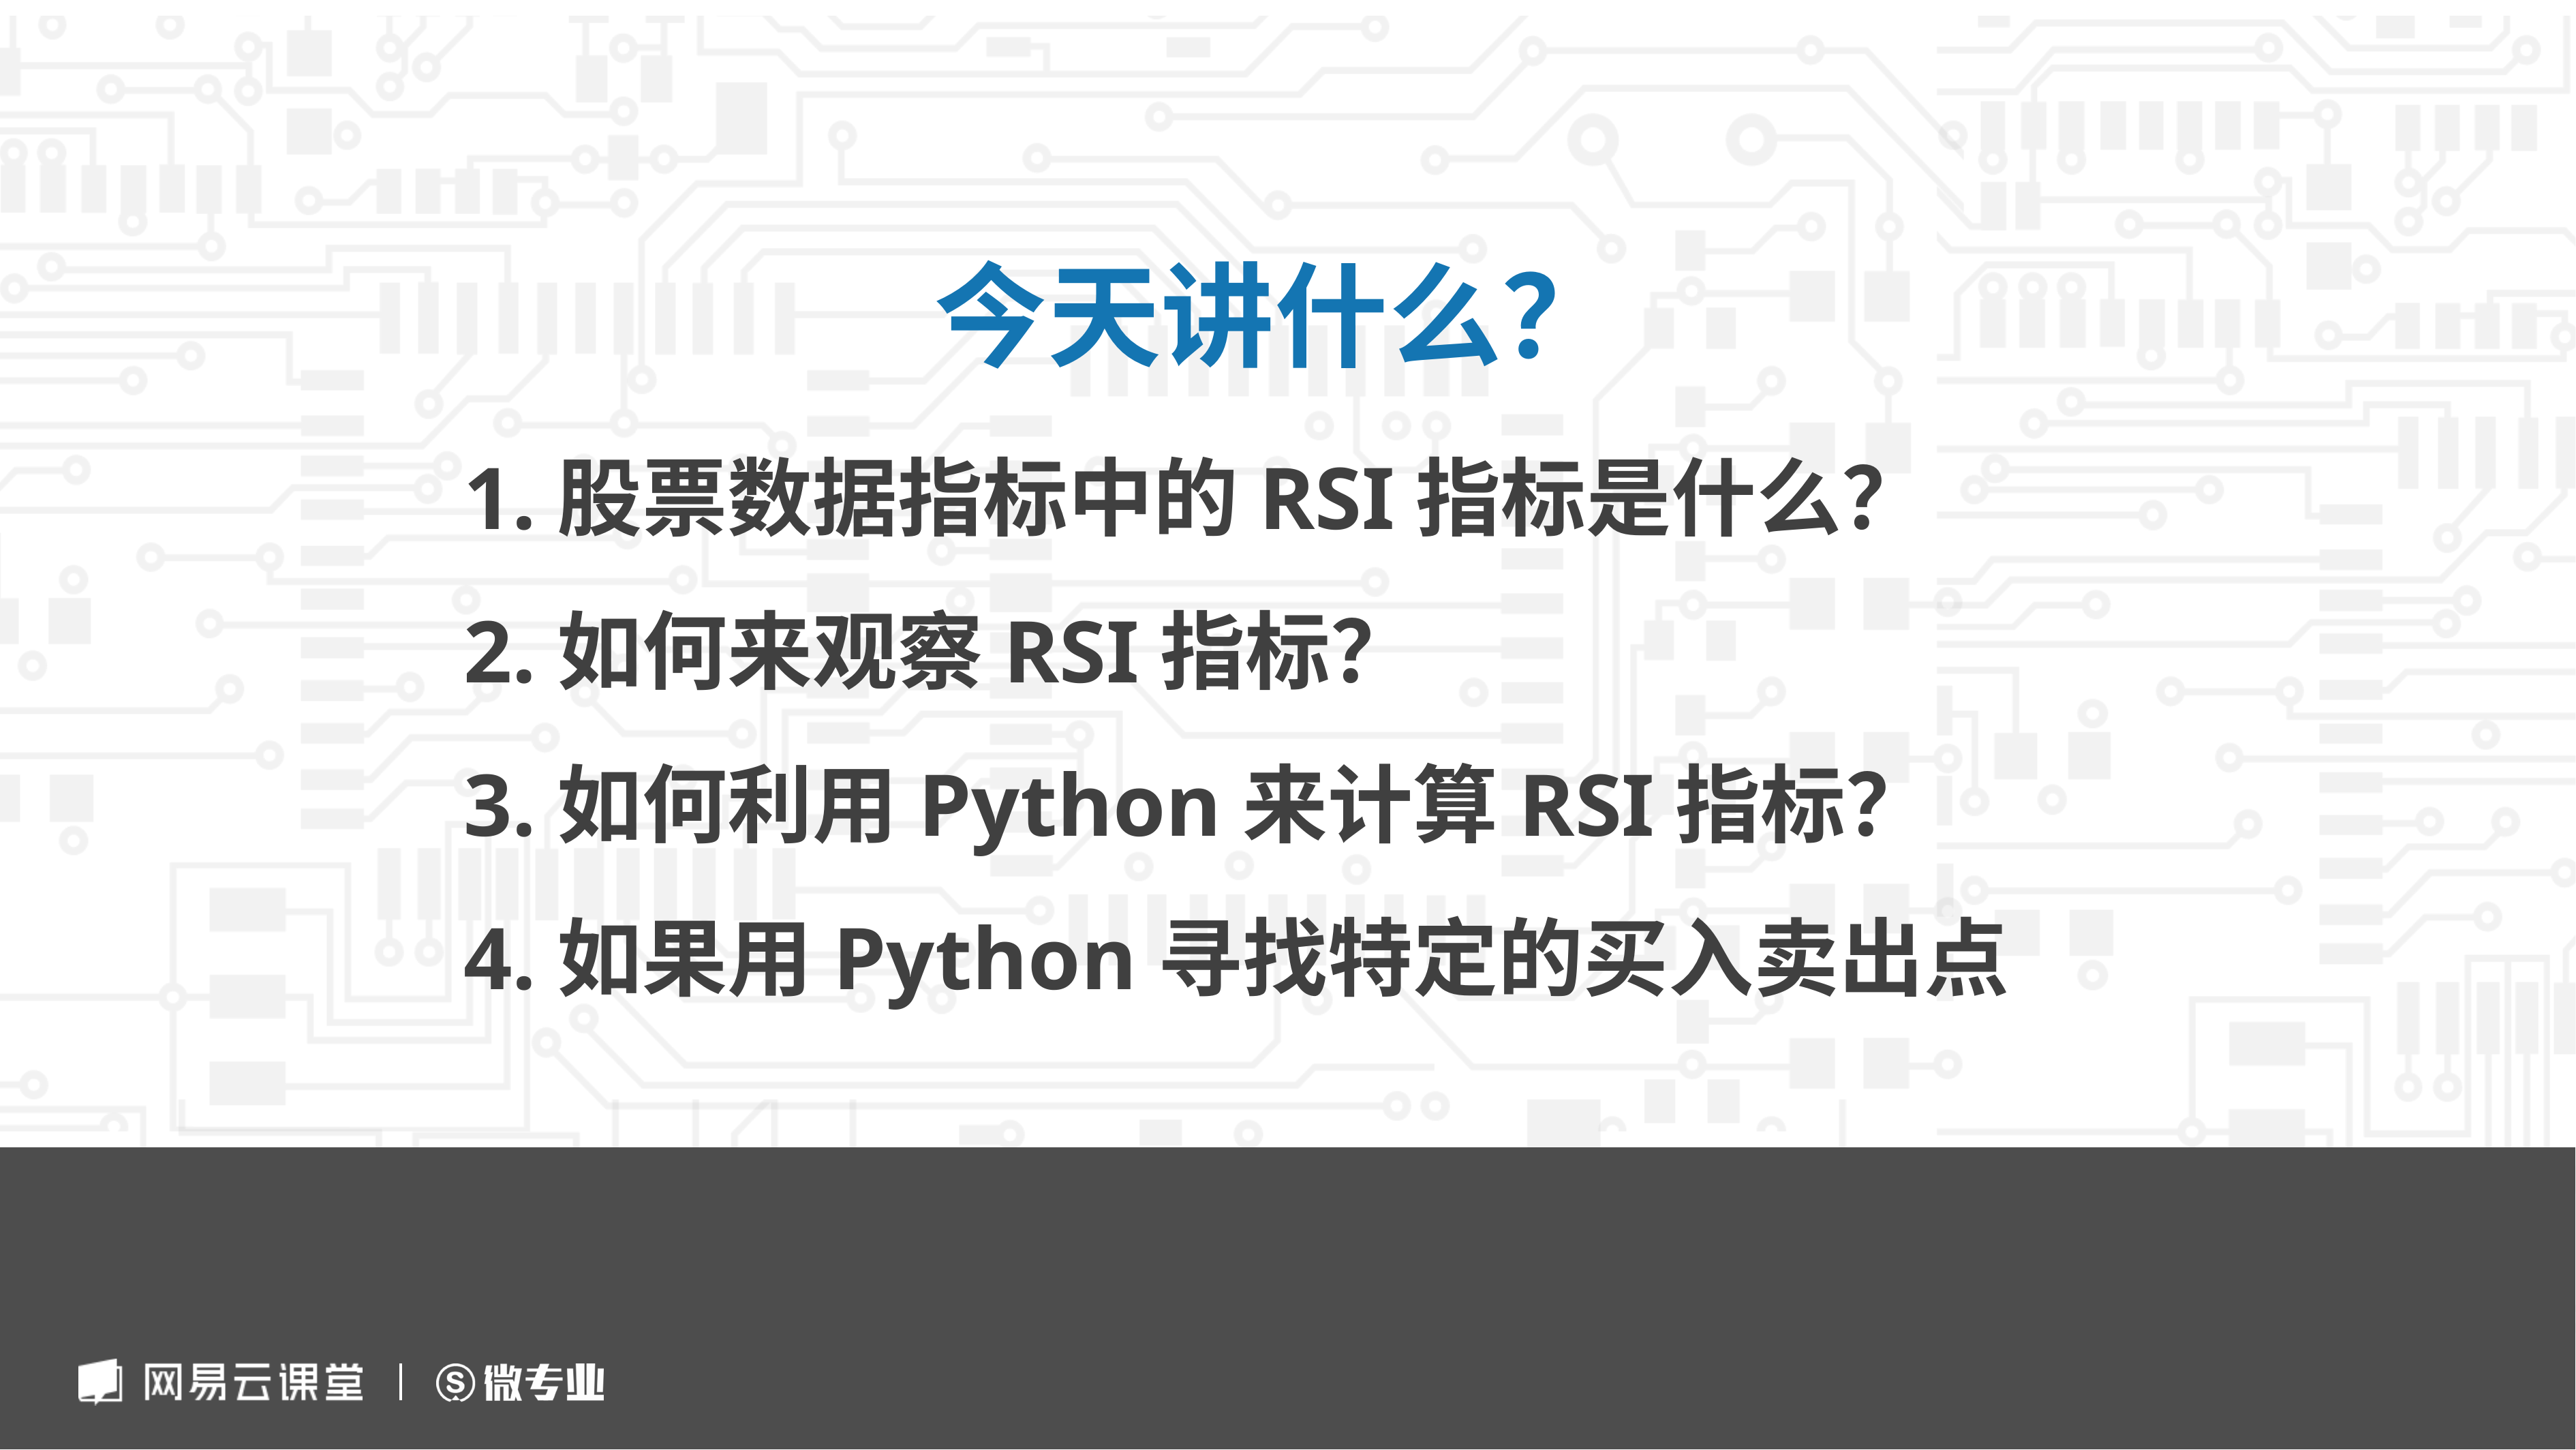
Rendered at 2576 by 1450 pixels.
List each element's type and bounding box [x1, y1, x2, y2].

text_box [78, 1358, 604, 1406]
text_box [0, 1355, 2576, 1449]
picture [0, 15, 2576, 1350]
text_box [423, 232, 2153, 1018]
